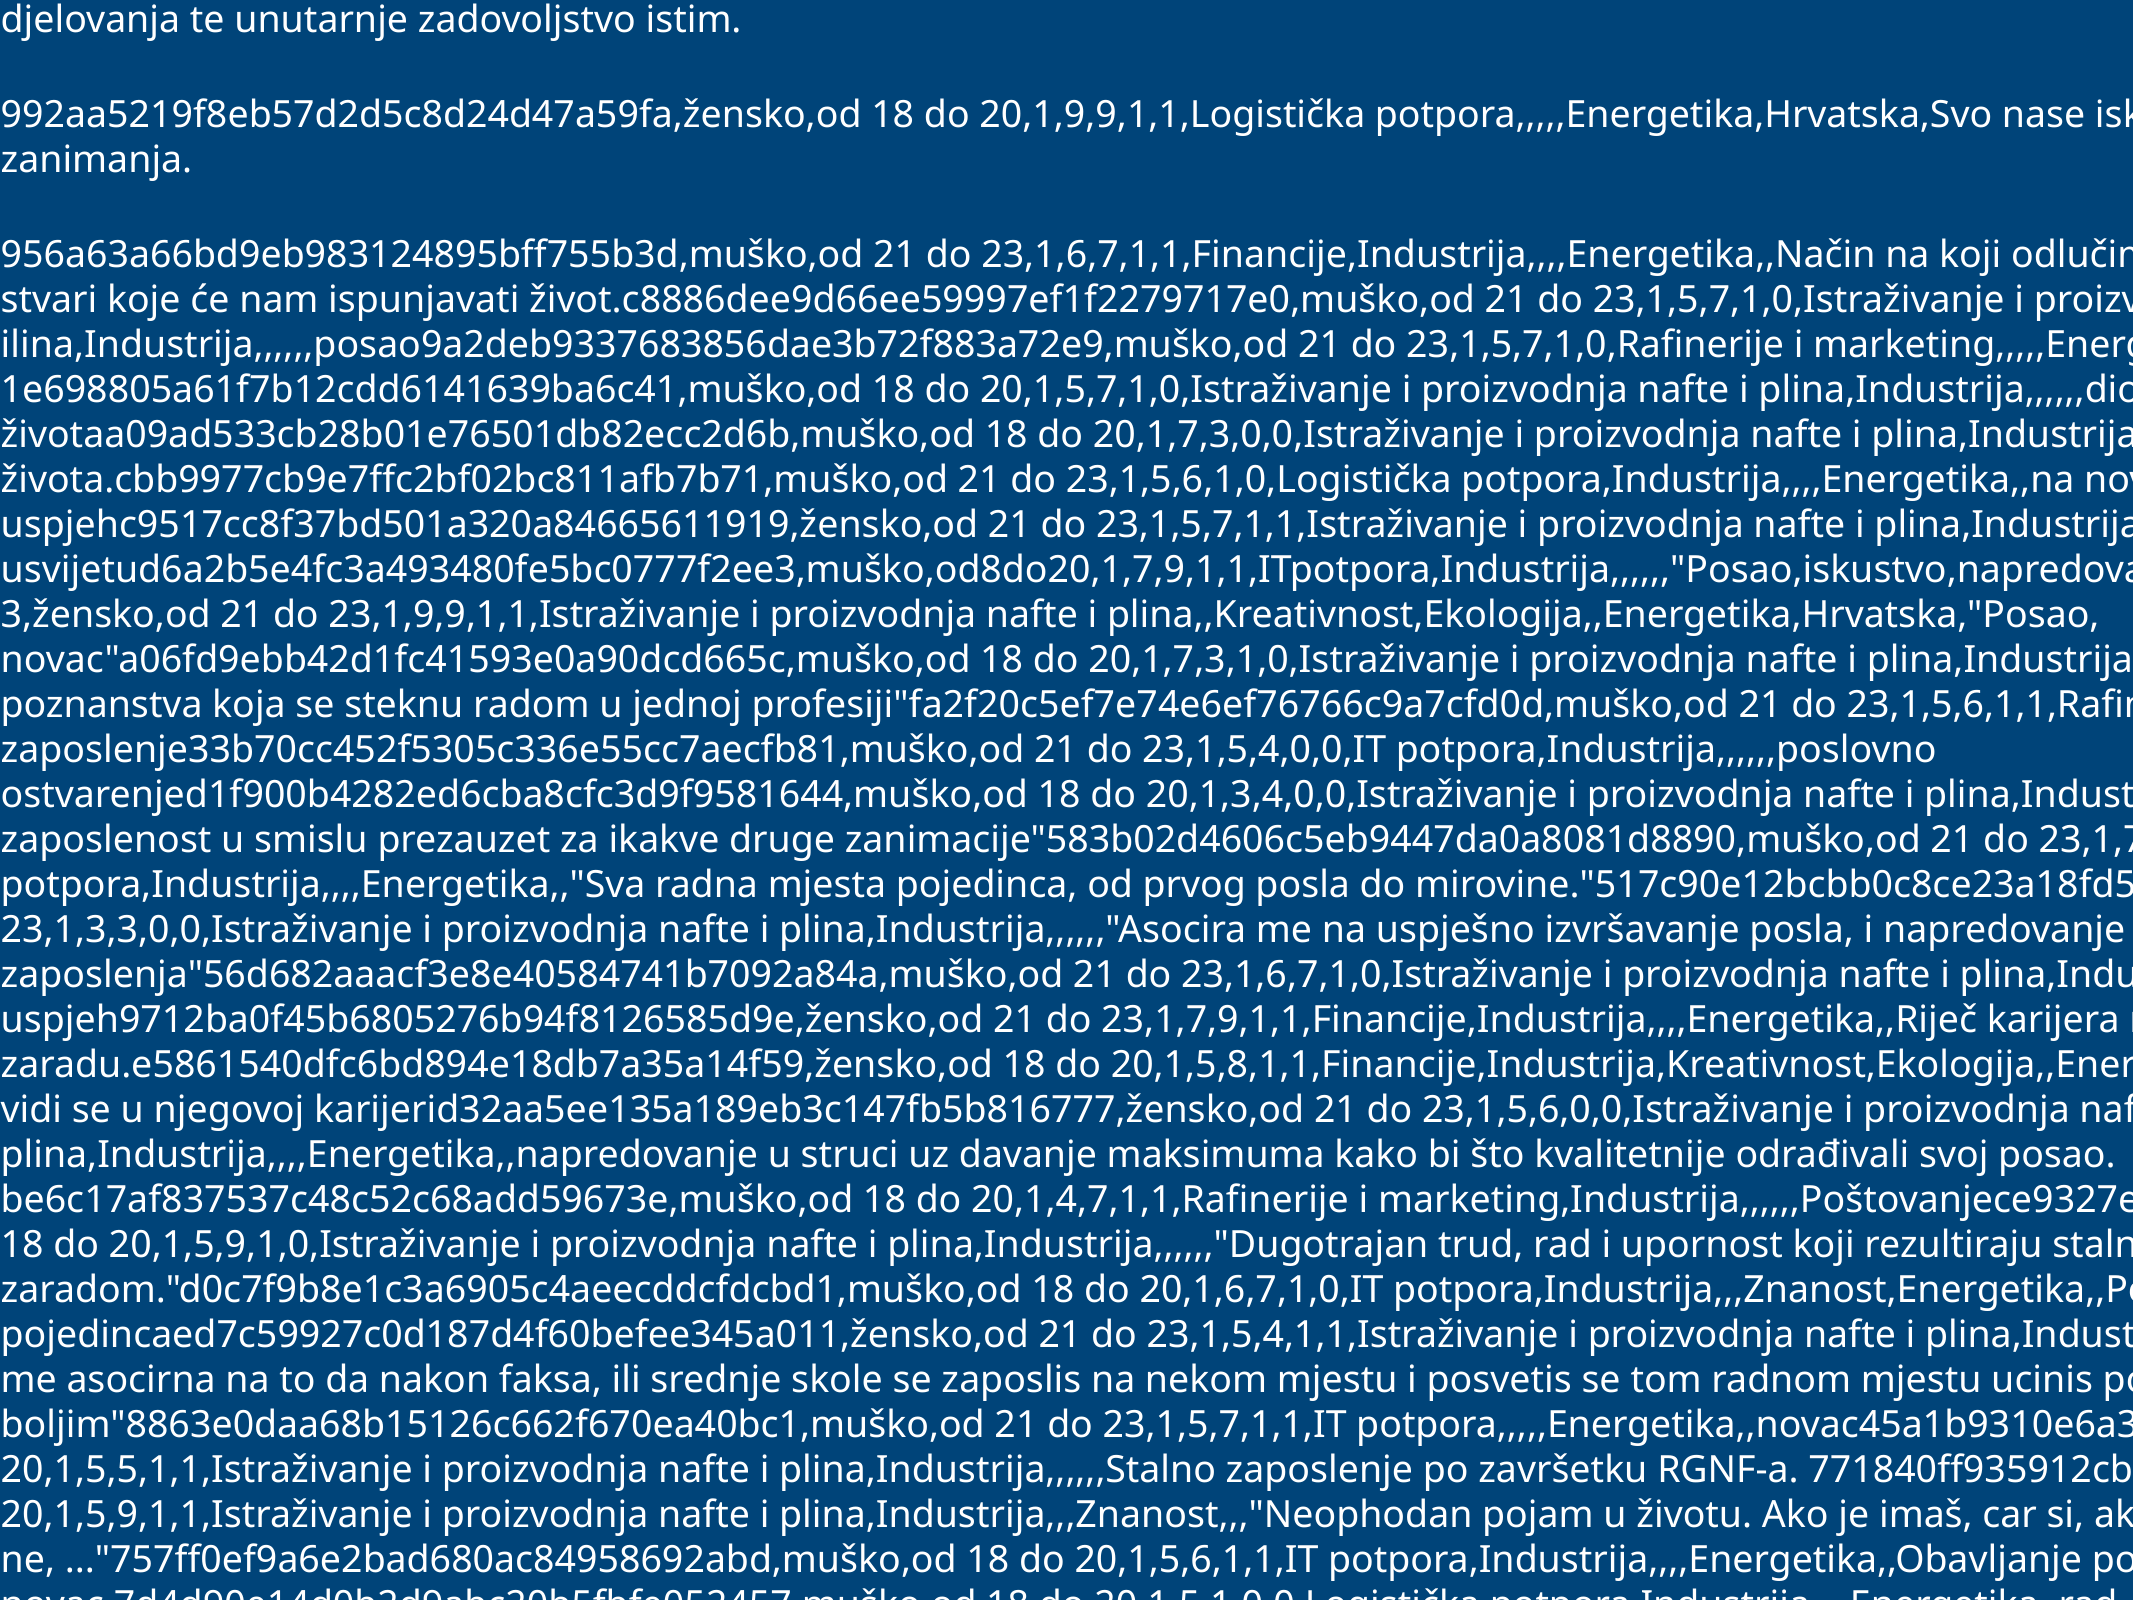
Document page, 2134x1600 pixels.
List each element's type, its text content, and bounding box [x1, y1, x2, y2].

text_box #,Odaberite spol,Koja je vaša dobna skupina?,Imate li trenutno status studenta?,Kakvo je vaše misljenje o INI kao poslodavcu?,Koliko vežete pojam 'INA' uz Hrvatsku i hrvatski nacionalani identitet?,Smatrate li da biste bili zadovoljni kao zaposlenik sa nekim od grana poslovanja koje INA nudi?,Vidite li sebe u budućnosti kao mogućeg zaposlenika INA grupacije?,Koje područje poslovanja INA grupacije smatrate osobno najzanimljivijim?,Industrija,Kreativnost,Ekologija,Znanost,Energetika,Hrvatska,Na što Vas asocira riječ 'karijera' ? 88ff7ba636674a1300aa9cd3ce9ca64c,muško,od 18 do 20,1,6,4,1,1,IT potpora,Industrija,,,,Energetika,,"napredak, buducnost" 68d728291138e5a8be73ae2906329c8c,muško,od 21 do 23,1,6,4,1,1,Financije,,,,,Energetika,,"penis, povremeno kita" 6a54c754a1d2cda68b33e34f1c9853fe,žensko,od 21 do 23,1,4,2,0,0,IT potpora,Industrija,,,,Energetika,,Posao i novac af63a9bb90f972404a6b47faa9e7d6c3,muško,od 18 do 20,1,5,4,0,0,IT potpora,,,,,Energetika,,USPJEH 7c2067d434c2d4a85a793d47ae5ba897,muško,od 21 do 23,1,5,4,1,0,IT potpora,Industrija,,,,Energetika,,Posao a4161c3fd1f3b79efa0cb99ac6646817,muško,27 ili stariji,1,5,5,1,1,IT potpora,Industrija,Kreativnost,Ekologija,Znanost,Energetika,Hrvatska,Ja mislim da je bartol prezgodna osoba a39207604a5d74607e6d12c86e4c624f,žensko,od 21 do 23,1,8,6,1,0,IT potpora,Industrija,,,,,Hrvatska,Rezultat puno truda i rada. 01ae3b193e6a1bab2c235090ba0f1eb8,žensko,od 21 do 23,1,6,4,1,1,Istraživanje i proizvodnja nafte i plina,Industrija,,,,Energetika,,"Karijera predstavlja čovjek profesionalni put koji može biti ispunjen usponima, ali isto tako i padovima. " ee4529fac48ce7edeffd21ea74ae2c82,žensko,od 18 do 20,1,5,7,1,1,IT potpora,Industrija,,,,,,proces cjelozivotnog ucenja f4dc077d14e766a55e35def84f4925ed,muško,od 21 do 23,1,5,4,1,1,Istraživanje i proizvodnja nafte i plina,Industrija,,,,,,Posao 0648924eb22ea1773adcd9610e1c3df9,muško,od 21 do 23,1,7,6,1,1,IT potpora,Industrija,,,,Energetika,,Opis onog što smo postigli. 8429b2a0aa034cc6f4d12ad0f02ddb71,žensko,od 18 do 20,1,6,7,1,0,Istraživanje i proizvodnja nafte i plina,Industrija,,,,Energetika,,Na uspješnost. bae8670ca8a8b8693efb07166ed29c02,žensko,od 18 do 20,1,9,9,1,1,Istraživanje i proizvodnja nafte i plina,Industrija,Kreativnost,Ekologija,Znanost,Energetika,Hrvatska,"Napredovanje,uspješnost i doprinos u nekome zvanju " de4ef0df28146faf1420e298a974298e,žensko,od 18 do 20,1,5,7,1,0,Financije,Industrija,,,,,,Smisao života kojeg gradimo kroz duži period u našem životu. 931c1713edc9fda24faf980739a955dc,muško,od 21 do 23,1,8,4,0,0,IT potpora,Industrija,,,,,,. f8809401dfb8dd7806e0f30815be1652,muško,od 21 do 23,1,7,7,1,1,Financije,Industrija,,,,Energetika,Hrvatska,Sama riječ 'karijera' za mene znači osobni uspjeh. 5506b3fa8f7804406a2a13a176df4b99,žensko,od 21 do 23,1,7,6,1,1,IT potpora,Industrija,,,,,,Budućnost i radno iskustvo c517d5066989b7fca42e7eb933f678f8,žensko,od 18 do 20,1,9,6,1,0,Financije,Industrija,,,,,,uspješno bavljenje poslom kojeg volim uz realnu plaću za to zanimanje 3094e3c96bfeef4be3f85fbb44a292f0,muško,od 24 do 26,1,1,1,0,0,Istraživanje i proizvodnja nafte i plina,Industrija,,,,Energetika,,Moja osobna postignuca u radu i znanosti fa70647637f30d43d53ec0bf4c03fd5f,žensko,od 21 do 23,1,7,8,0,0,IT potpora,Industrija,,,,,Hrvatska,na financijsku stabilnost ecec18baae9fa83d625b286104a9a602,muško,od 18 do 20,1,5,7,1,1,IT potpora,Industrija,,,,Energetika,Hrvatska,posao f5eb255c166841f5b60b0e37b8ecf1ea,muško,od 21 do 23,1,5,9,1,1,IT potpora,Industrija,,,,Energetika,Hrvatska,Osiguranje egzistencije a5a138c0f45325cd0d0d4a7932888d28,žensko,od 21 do 23,1,8,4,1,1,IT potpora,Industrija,,,,Energetika,,Rad kojem se posvećuje puno vremena i truda radi napretka i postignuća. b2d3d74c1df528ec39b31a1050d54e20,muško,od 21 do 23,1,5,2,0,0,IT potpora,Industrija,,,,Energetika,,posao fadd0c79414531f303deb0d05fe55319,žensko,od 18 do 20,1,5,7,1,0,Istraživanje i proizvodnja nafte i plina,Industrija,,,,Energetika,,zarada e0e35c76bebc9c5053c0c975e2fb5dfb,žensko,od 18 do 20,1,5,3,1,1,Rafinerije i marketing,Industrija,,,,Energetika,Hrvatska,posao život c8e859ea0927727ca7e71c6d61a36792,žensko,od 18 do 20,1,9,7,1,0,Financije,Industrija,,,,Energetika,,"Karijera me asocira na prezaposlenost, umor i stres." 6c17f50148f6bb1cbb41019ff549e29b,žensko,od 21 do 23,1,5,4,0,0,IT potpora,,,,,Energetika,,uspjeh 812e8adc8112859cbcca63faa0bdd10d,muško,od 21 do 23,1,5,2,0,0,Istraživanje i proizvodnja nafte i plina,,,,,Energetika,,financijska sigurnost 49919b6f2b137fe7617fb172364be9b1,žensko,od 18 do 20,1,6,7,1,1,Financije,Industrija,,,,Energetika,,Novac 4103ee0e11e9f5e81bfba44eaa25a225,žensko,od 21 do 23,1,7,7,1,1,Istraživanje i proizvodnja nafte i plina,,,,,Energetika,,Karijera me asocira na progres u poslovnom životu pojedinca cef212ada97813d16c4e1bb11ce7c8a4,žensko,od 21 do 23,1,7,5,1,0,Rafinerije i marketing,,,,,Energetika,,uspjeh aef521f385755a2b8776ba8223ac37ae,muško,od 18 do 20,1,6,3,1,1,Financije,,,,,Energetika,,Money ceab48f7510cc83fb99fd23f64d5a04a,muško,od 21 do 23,1,6,7,1,0,Rafinerije i marketing,,,,,Energetika,,"Posao uz mogućnos napredovanja, do zanimljivijih i odgovornijih pozicija kao i bolje plaće." 14edbbc0e6cf145de7eadc1ad8e5b1c0,žensko,od 21 do 23,1,9,9,1,0,Istraživanje i proizvodnja nafte i plina,Industrija,,,,,,Uspješno zaposlenje i postepeno napredovanje u svom poslu. 2f56a490a3190faa012981665fc4b489,muško,od 18 do 20,1,5,7,1,1,Financije,Industrija,,,,Energetika,,Put napredovanja u poslu. 7085e64340a5eaddd9a62efd8f9e410e,žensko,od 21 do 23,1,6,6,1,0,Istraživanje i proizvodnja nafte i plina,Industrija,,,,Energetika,,Poslovno uspijeće 2458829a05cf8491d6c4bf068f7349dc,žensko,od 21 do 23,1,5,6,1,0,Logistička potpora,Industrija,,,,,,"Na buduće zadimanje, napredovanje, osobni uspjeh itd." 5851d4c459435d7e64ad591af8278f02,muško,od 21 do 23,1,5,5,0,0,Logistička potpora,,,,,Energetika,Hrvatska,Na uspijeh koji gradiš tijekom godina i godina rada. 974af2027e3ef14d069cc97b266cb2d9,žensko,od 18 do 20,1,5,7,1,0,IT potpora,Industrija,,,,,,cijeloživotno napredovanje i rad d823d6eaf55a3612d6a0c1adbe4468f4,žensko,od 18 do 20,1,7,8,0,0,Logistička potpora,,,,,Energetika,,"Karijera me asocira na trud, rad, a tim i uspjeh u poslu kojeg volite." 869872d0230630c9b52f34219401b9a5,muško,od 18 do 20,1,5,5,0,0,IT potpora,Industrija,,,,,,cyxc 885668f40176a1effcd776f9cf93dd87,žensko,od 21 do 23,1,5,7,1,1,Logistička potpora,Industrija,,,,,,Asocira me na posao ac6d3e958bf1e516132b8d5ff207d127,muško,27 ili stariji,0,1,1,0,0,Istraživanje i proizvodnja nafte i plina,Industrija,Kreativnost,Ekologija,,Energetika,, feaca93075cc4149ae51a3fe431232af,muško,od 21 do 23,1,4,2,1,0,Rafinerije i marketing,Industrija,,,,Energetika,,Barijera 148365232432b3c0c685d3fdcb955665,žensko,od 21 do 23,1,5,5,1,0,IT potpora,Industrija,,,,,,uspjeh 035272f30e23d932300c343ff628d234,žensko,od 18 do 20,1,6,7,1,1,Rafinerije i marketing,Industrija,,,,Energetika,,Privredivanje za sebe i svoju obitelj. Ispunjavanje vlastitih ciljeva na poslovnom planu. 27431b1a58f3048fede3bd6764a17f60,muško,od 21 do 23,1,9,8,1,0,Istraživanje i proizvodnja nafte i plina,,,,Znanost,Energetika,,uspjeh 1d270c321936816e896d026f93e0d3a9,žensko,od 18 do 20,1,7,7,1,0,Istraživanje i proizvodnja nafte i plina,Industrija,,,,Energetika,Hrvatska,Na nešto za što u životu težimo te se oko toga trudimo 8e1b5f108564937e6c7c68513d47f2ac,muško,od 21 do 23,1,9,8,1,1,Istraživanje i proizvodnja nafte i plina,Industrija,Kreativnost,,,Energetika,,Na cjeloživotno učenje i iskustvo 3ee6dfa517a7118b2d625cc09561ae32,muško,od 21 do 23,1,7,6,1,1,Rafinerije i marketing,Industrija,,,,Energetika,Hrvatska,"Karijera je za mene poslovna strana života, ono čime se odlučimo baviti čitavog života s ciljem zarade." 6524379f949f552d1afafe5bb7ea2b3c,muško,od 18 do 20,1,5,7,1,1,Rafinerije i marketing,Industrija,,,,Energetika,,Riječ karijera asocira me na životni poziv koji je usput i plaćen. 3b2699fe13f757d16b147de9e38b1425,žensko,od 18 do 20,1,5,4,1,0,Istraživanje i proizvodnja nafte i plina,Industrija,,,,,,"Karijera je svjestan odabor nacina zivota koji podrazumijeva odredene gubitke, ali i dobit. Samo je pitanje koliko smo spremni prihvatit i nosit se sa jednim i drugim." e0edcfb67dc3f1e8326bdf9e1915b76c,žensko,od 18 do 20,1,5,7,0,0,Istraživanje i proizvodnja nafte i plina,,,,,Energetika,Hrvatska,Cjeloživotni posao u kojem nam je cilj napredovati do kraja naših mogućnosti. 60795ca544b824244c624cef3f0061ca,žensko,od 24 do 26,0,6,6,1,1,Rafinerije i marketing,Industrija,,,Znanost,,,Biti uspješan u onome što radiš. 453eb13ac0088fecd437b6cdcb4c9860,muško,od 21 do 23,1,5,6,1,1,Istraživanje i proizvodnja nafte i plina,Industrija,,,,,Hrvatska,Osamostaljenje i uspješnost u onom što radimo d7868f30310e06b8ed16152a2a81d44b,žensko,od 21 do 23,1,5,5,1,1,Rafinerije i marketing,Industrija,,,,Energetika,,"Žrtva privatnog zbog poslovnog ;) Karijera jest razvoj znanja,vještina i sposobnosti koje doprinose profesionalnom, ali i osobnom razvoju." 02e665998b616476e6fe1d645afa39bd,muško,od 21 do 23,0,6,5,1,1,IT potpora,Industrija,,,,Energetika,Hrvatska,"Posao, napredovanje, razvijanje " 6ec33d867b55c7ec11f32914b5cd41dc,žensko,od 21 do 23,1,7,7,1,0,Istraživanje i proizvodnja nafte i plina,Industrija,,,Znanost,Energetika,,"Karijera je za mene posvećivanje svom poslu i struci, trud i upornost u svojem radu te davanje prioriteta poslu u životu s ciljem što veće uspješnosti." cd75cea7bc41eb735f7cbbf35423dcba,muško,od 18 do 20,1,6,8,1,0,Istraživanje i proizvodnja nafte i plina,,,,,Energetika,,"Put, niz poslova i događaja te uspjeha jedne osobe." 931b5e0c43fc7565ecb0ad03646a119d,žensko,27 ili stariji,0,4,7,1,0,Istraživanje i proizvodnja nafte i plina,Industrija,,,,,Hrvatska,"Napredovanje, osobno i profesionalno." 09fcbc95ea15a7b92a867dcff060382d,žensko,od 18 do 20,1,9,9,1,0,Istraživanje i proizvodnja nafte i plina,Industrija,,,,Energetika,,posao d7b808368ada1f854351f0c7ba28d090,žensko,od 18 do 20,1,9,8,1,1,Logistička potpora,Industrija,,Ekologija,,Energetika,Hrvatska,Izgradnja vlastitih ambicija. 2a6e324f18ca04b8f641551595ad476e,muško,od 18 do 20,1,3,6,1,0,IT potpora,,,,,Energetika,,rad 9076aedad12b5d99f9841f24294e75ec,žensko,od 21 do 23,1,8,9,1,1,Logistička potpora,Industrija,,,,,,Uspjeh 3e1bc5bf3f6c2364915be59b1fb57158,žensko,od 18 do 20,1,9,7,1,1,Istraživanje i proizvodnja nafte i plina,Industrija,,,,Energetika,Hrvatska,Dio moje uspješne budućnosti. ae25fb752a01554fcf90d63aa312e70c,žensko,od 21 do 23,1,6,5,1,0,Istraživanje i proizvodnja nafte i plina,Industrija,,,,,,Dobar posao i zadovoljstvo. 4d9cdfd8d0f118050ee1fd1b9638048b,muško,27 ili stariji,0,5,8,1,0,Financije,Industrija,,,,Energetika,,profesionalni put 9b04a8a272fa713bda1d3c9d5653fa53,muško,od 18 do 20,1,5,7,0,0,IT potpora,Industrija,,,,,,Novac 9d9f0787f6fa799fe22514b65019ef2a,žensko,od 21 do 23,1,8,8,1,0,Rafinerije i marketing,Industrija,,,,Energetika,Hrvatska,penjanje po poslovnoj ljestvici b8f108bcf18f7472b3b82479c3663eb8,žensko,od 21 do 23,1,5,3,1,1,IT potpora,Industrija,,,,Energetika,,uspjeh postignut vlastitim radom 6e0af2e38c8992ea01c9c43fb8e44cd0,žensko,od 21 do 23,1,9,7,1,1,Istraživanje i proizvodnja nafte i plina,Industrija,,,,Energetika,,"Poslovni napredak, upornost, marljivost " b38cd86d861547a8b65a3555f39a6909,žensko,od 18 do 20,1,5,7,1,0,Logistička potpora,Industrija,,,,,,"Napredovanje i usavršavanje u svom poslu u korist vlastite dobrobiti, ali i dobrobiti društva." d0f3fd4e3adb1c254f4352717e4beeb5,muško,od 21 do 23,1,5,6,1,0,Istraživanje i proizvodnja nafte i plina,Industrija,,,,Energetika,,Asocira me na posao fad1382d04bbf83ae2af5d69bca054ae,muško,od 21 do 23,1,5,5,1,0,Istraživanje i proizvodnja nafte i plina,Industrija,,,,Energetika,,sve vec navedeno e69fb4062b42ea6b65ea9fac8b0fef4e,žensko,od 18 do 20,1,9,6,1,1,Logistička potpora,Industrija,,,,Energetika,,"Ambicioznost, trud, uspjeh." 4015051f49a12f88a1e8a3defb272ef6,žensko,od 18 do 20,1,5,9,1,1,Istraživanje i proizvodnja nafte i plina,,,Ekologija,,Energetika,,karijera-zanimanje za zivot bb93d3aee9dc9c862525a02f2de1b877,žensko,od 21 do 23,1,7,2,0,0,IT potpora,Industrija,,,,Energetika,,Na budućnost i uspjeh ili neuspjeh u odabranom području rada. 10fabf83ebda5d022f7476da16a65936,žensko,od 21 do 23,1,5,7,1,1,Rafinerije i marketing,Industrija,,,,Energetika,,Izrazita stručnost u području profesionalnog djelovanja te unutarnje zadovoljstvo istim. 992aa5219f8eb57d2d5c8d24d47a59fa,žensko,od 18 do 20,1,9,9,1,1,Logistička potpora,,,,,Energetika,Hrvatska,Svo nase iskustvo koje steknemo unutar jednog zanimanja. 956a63a66bd9eb983124895bff755b3d,muško,od 21 do 23,1,6,7,1,1,Financije,Industrija,,,,Energetika,,Način na koji odlučimo postići svoje ciljeve u životu i doći do stvari koje će nam ispunjavati život.c8886dee9d66ee59997ef1f2279717e0,muško,od 21 do 23,1,5,7,1,0,Istraživanje i proizvodnja nafte ilina,Industrija,,,,,,posao9a2deb9337683856dae3b72f883a72e9,muško,od 21 do 23,1,5,7,1,0,Rafinerije i marketing,,,,,Energetika,,Posao 1e698805a61f7b12cdd6141639ba6c41,muško,od 18 do 20,1,5,7,1,0,Istraživanje i proizvodnja nafte i plina,Industrija,,,,,,dio životaa09ad533cb28b01e76501db82ecc2d6b,muško,od 18 do 20,1,7,3,0,0,Istraživanje i proizvodnja nafte i plina,Industrija,,,,,,Nešto čemu smo posvetili dio života.cbb9977cb9e7ffc2bf02bc811afb7b71,muško,od 21 do 23,1,5,6,1,0,Logistička potpora,Industrija,,,,Energetika,,na novac i uspjehc9517cc8f37bd501a320a84665611919,žensko,od 21 do 23,1,5,7,1,1,Istraživanje i proizvodnja nafte i plina,Industrija,,,,Energetika,Hrvatska,Doprinos usvijetud6a2b5e4fc3a493480fe5bc0777f2ee3,muško,od8do20,1,7,9,1,1,ITpotpora,Industrija,,,,,,"Posao,iskustvo,napredovanje."8e46bc87a034b9e7ef2935ec968242b3,žensko,od 21 do 23,1,9,9,1,1,Istraživanje i proizvodnja nafte i plina,,Kreativnost,Ekologija,,Energetika,Hrvatska,"Posao, novac"a06fd9ebb42d1fc41593e0a90dcd665c,muško,od 18 do 20,1,7,3,1,0,Istraživanje i proizvodnja nafte i plina,Industrija,,,,Energetika,,"Iskustvo, znanje i poznanstva koja se steknu radom u jednoj profesiji"fa2f20c5ef7e74e6ef76766c9a7cfd0d,muško,od 21 do 23,1,5,6,1,1,Rafinerije i marketing,Industrija,,,,,,dugotrajno zaposlenje33b70cc452f5305c336e55cc7aecfb81,muško,od 21 do 23,1,5,4,0,0,IT potpora,Industrija,,,,,,poslovno ostvarenjed1f900b4282ed6cba8cfc3d9f9581644,muško,od 18 do 20,1,3,4,0,0,Istraživanje i proizvodnja nafte i plina,Industrija,,,,Energetika,,"Posao, novac, zaposlenost u smislu prezauzet za ikakve druge zanimacije"583b02d4606c5eb9447da0a8081d8890,muško,od 21 do 23,1,7,7,1,1,IT potpora,Industrija,,,,Energetika,,"Sva radna mjesta pojedinca, od prvog posla do mirovine."517c90e12bcbb0c8ce23a18fd520fe1c,muško,od 21 do 23,1,3,3,0,0,Istraživanje i proizvodnja nafte i plina,Industrija,,,,,,"Asocira me na uspješno izvršavanje posla, i napredovanje tijekom zaposlenja"56d682aaacf3e8e40584741b7092a84a,muško,od 21 do 23,1,6,7,1,0,Istraživanje i proizvodnja nafte i plina,Indutrija,,,,Energetika,,posao i uspjeh9712ba0f45b6805276b94f8126585d9e,žensko,od 21 do 23,1,7,9,1,1,Financije,Industrija,,,,Energetika,,Riječ karijera me asocira na jako dobar uspijeh i dobru zaradu.e5861540dfc6bd894e18db7a35a14f59,žensko,od 18 do 20,1,5,8,1,1,Financije,Industrija,Kreativnost,Ekologija,,Energetika,,odraz truda i znanja svake osobe vidi se u njegovoj karijerid32aa5ee135a189eb3c147fb5b816777,žensko,od 21 do 23,1,5,6,0,0,Istraživanje i proizvodnja nafte i plina,Industrija,,,,Energetika,,napredovanje u struci uz davanje maksimuma kako bi što kvalitetnije odrađivali svoj posao. be6c17af837537c48c52c68add59673e,muško,od 18 do 20,1,4,7,1,1,Rafinerije i marketing,Industrija,,,,,,Poštovanjece9327e40c3851882eef9d3c946681d0,žensko,od 18 do 20,1,5,9,1,0,Istraživanje i proizvodnja nafte i plina,Industrija,,,,,,"Dugotrajan trud, rad i upornost koji rezultiraju stalnim napredovanjem u poslu i dobrom zaradom."d0c7f9b8e1c3a6905c4aeecddcfdcbd1,muško,od 18 do 20,1,6,7,1,0,IT potpora,Industrija,,,Znanost,Energetika,,Poslovni put i razvoj pojedincaed7c59927c0d187d4f60befee345a011,žensko,od 21 do 23,1,5,4,1,1,Istraživanje i proizvodnja nafte i plina,Industrija,,Ekologija,,Energetika,,"rijec karijera me asocirna na to da nakon faksa, ili srednje skole se zaposlis na nekom mjestu i posvetis se tom radnom mjestu ucinis posao, sebe boljim"8863e0daa68b15126c662f670ea40bc1,muško,od 21 do 23,1,5,7,1,1,IT potpora,,,,,Energetika,,novac45a1b9310e6a311c2acac22542ab1eb,muško,od 18 do 20,1,5,5,1,1,Istraživanje i proizvodnja nafte i plina,Industrija,,,,,,Stalno zaposlenje po završetku RGNF-a. 771840ff935912cb29f1463f23a2b0ca,žensko,od 18 do 20,1,5,9,1,1,Istraživanje i proizvodnja nafte i plina,Industrija,,,Znanost,,,"Neophodan pojam u životu. Ako je imaš, car si, ako ne, ..."757ff0ef9a6e2bad680ac84958692abd,muško,od 18 do 20,1,5,6,1,1,IT potpora,Industrija,,,,Energetika,,Obavljanje poslova u zamjenu za novac.7d4d90e14d0b2d9abc20b5fbfe052457,muško,od 18 do 20,1,5,1,0,0,Logistička potpora,Industrija,,,,Energetika,,rad 86e46a8cc488053105bc93c0b3328767,muško,od 18 do 20,1,5,4,1,0,Financije,Industrija,,,,,,Prenapuhana riječ. Stvari su postavljene na način da je najbitnije zaraditi. Najbitnije je biti sretan zbog onoga što radiš. 07c7338cf102f68159154db6ddd61b20,muško,od 18 do 20,1,5,1,1,1,Logistička potpora,Industrija,,,,,, 2416d26420f70e081673ea63b794c2f9,muško,od 21 do 23,1,5,6,1,0,IT potpora,,,,,Energetika,,Korporativni svijet. 48678914bf127e1a01f616c1827f6436,muško,od 18 do 20,1,7,3,1,0,Istraživanje i proizvodnja nafte i plina,Industrija,,,Znanost,Energetika,,Mogućnost pojedinca da napreduje od izabranog školovanja do visokih pozicija u nekoj tvrci. 954a2f32d04f33e557c3f4b18a7ce9a2,muško,od 21 do 23,1,8,8,1,1,Logistička potpora,Industrija,,,Znanost,,Hrvatska,niz uspjeha u području posla koje ostavlja osjećaj osobnog zadovoljstva što u konačnici dovodi do zadovoljstva vlastitim životom 22a220a45c35ad74728dec7f0b1a51af,žensko,od 21 do 23,1,4,6,1,1,Rafinerije i marketing,,,,,Energetika,,"POsao, napredovanje" 75155495d5e23e02e13a83196b45a403,muško,od 21 do 23,1,7,7,1,0,Istraživanje i proizvodnja nafte i plina,,,,,Energetika,,Na postupnu izgradnju suojesnog zivota. a05ae1750311ba15bae5f47cb633c404,žensko,od 18 do 20,1,5,7,0,0,Financije,Industrija,,,,Energetika,,Ispunjenje vlastitih ambicija bd6c910ea8c323c6f17128fd18e17947,žensko,od 18 do 20,1,5,7,1,0,Rafinerije i marketing,,,,,Energetika,,Uspješnost u odabranom zanimanju. f880ca7e50b41bf5eff3511c4be13821,žensko,od 21 do 23,1,5,2,1,1,Istraživanje i proizvodnja nafte i plina,Industrija,Kreativnost,,,Energetika,,Ustrajnost u svom poslu te sklonost napredovanja u samome. d631c878452e9176b6fb0ae1344c9f5c,žensko,od 18 do 20,1,5,4,1,1,Financije,Industrija,,,,,,buduće zaposljenje 04fd98995642da53dbc8b69f6731b134,muško,od 18 do 20,1,8,7,1,1,Rafinerije i marketing,Industrija,,,,Energetika,,mogućnost a4a774da735f8c104ba9612823167b39,žensko,od 18 do 20,1,5,1,1,1,Rafinerije i marketing,Industrija,,,,,,"Građenje iskustva, znanja, reputacije i moći u nekom zanimanju kojeg pojedinac dugo obavlja i, idealno, voli." 82734b4b7e1d335403b5c2324fb18950,muško,od 18 do 20,1,6,6,1,0,IT potpora,Industrija,,,,,,rad f90061d5aa146ae398f1e28b0db83757,žensko,od 21 do 23,1,7,8,1,0,Istraživanje i proizvodnja nafte i plina,,,,,Energetika,,Životno usmjerenje prema uspjehu d2ec429b96c261d32eb93d0860c0d916,muško,od 18 do 20,1,7,5,1,1,Istraživanje i proizvodnja nafte i plina,Industrija,,,,Energetika,,Karijera je simbioza volje i rada 23f486cc06e0fe27d500d73d0297b954,žensko,od 21 do 23,1,5,6,1,0,Financije,Industrija,,,,,,novac dedbafbbbca322dac9d113924f4e9a44,muško,od 24 do 26,0,4,3,0,0,IT potpora,,,,,Energetika,,napredak 45410744eb50d3be87474e7edaa70be0,žensko,od 21 do 23,1,5,5,0,0,Istraživanje i proizvodnja nafte i plina,,,,,Energetika,,Novac 40087499788a4d31751781ec2549014a,muško,od 21 do 23,1,5,7,1,0,Istraživanje i proizvodnja nafte i plina,,,,,Energetika,,"Ispunjenje, emocionalno, fizičko i psihičko" 218bef4c485f202c2fc0a2efb3e86958,muško,od 21 do 23,1,5,8,1,0,Istraživanje i proizvodnja nafte i plina,Industrija,,Ekologija,Znanost,Energetika,,"Ostvarenje profesionalnih snova. Ispunjenje u fizičkom, psihičkom i emocionalnom smislu. " 0ace1a0fac0494eac9c5f202420fc62e,muško,od 21 do 23,1,5,7,1,0,Istraživanje i proizvodnja nafte i plina,Industrija,,Ekologija,Znanost,Energetika,,"Sreća i ispunjenost, ostvarenje profesionalnih snova. " 2e4d8f187c1a986f97561cdfa25be97a,muško,od 18 do 20,1,2,5,0,0,IT potpora,Industrija,,,,,,strucno usavrsavanje i profit od toga 1d0f807670b0f1339e7f3039e72b02d5,muško,od 21 do 23,1,5,5,0,0,Istraživanje i proizvodnja nafte i plina,Industrija,,,,,,Uspješan poslovni život a184900f02020fcb72188b8b47b225df,žensko,od 21 do 23,1,5,3,1,1,Istraživanje i proizvodnja nafte i plina,Industrija,,,,,,I 2a6a95b6d8debb982df09fb336ff3eb0,žensko,od 21 do 23,1,5,2,0,0,Rafinerije i marketing,Industrija,,,,Energetika,,fhh 23131f85b756a84840bf880c32132b8d,muško,od 21 do 23,1,5,5,0,0,IT potpora,Industrija,,,,,,Posao koji ću obavljati sa zadovoljstvom. bb1ebe25b62fa9fbfd451269d3e957ae,žensko,od 21 do 23,1,5,3,0,0,Istraživanje i proizvodnja nafte i plina,Industrija,,,,Energetika,,a 53bd528e3c05919aa86952602c97bb42,žensko,od 21 do 23,1,5,5,0,0,Rafinerije i marketing,Industrija,,,,,,"profesionalnost, uspjesnost" 85c8d17fc68cf3307686c369b972581f,žensko,od 21 do 23,1,5,7,1,0,Istraživanje i proizvodnja nafte i plina,Industrija,,,,,,Uspjeh ee2515c01501eecdd5749e90f5cf433c,žensko,od 21 do 23,1,9,1,1,0,Istraživanje i proizvodnja nafte i plina,Industrija,,,,,,uspijeh 6e8aa5e246963c22714d71863a290257,žensko,od 18 do 20,1,6,5,0,0,Istraživanje i proizvodnja nafte i plina,Industrija,,,,,,čokčkč 9e8687f3ea72919e8cb9372e2b9c46d8,žensko,od 18 do 20,0,5,7,1,1,Istraživanje i proizvodnja nafte i plina,Industrija,,,,Energetika,Hrvatska,"Na osobni razvitak, napredovanje, razvoj , učenje " 74e8d92345f927059182d9e1ceb6afa2,žensko,od 18 do 20,0,5,5,1,0,Rafinerije i marketing,,Kreativnost,Ekologija,,,,ina 2a3b8fc79ab9f92b4eef39afe2c73a3a,žensko,od 18 do 20,1,6,6,1,0,IT potpora,Industrija,,,,,,Nešto čemu posvetiš većinu svog života. c78c1e2f3b7724512f18bb8555c37987,žensko,od 18 do 20,1,5,5,0,1,Istraživanje i proizvodnja nafte i plina,Industrija,,,,Energetika,,na 49b31a01a5a6cc8c8b6c34f1baa634e7,žensko,od 21 do 23,1,5,5,1,1,Financije,,,,,Energetika,,1 b0bf508d18bc5a8cbe395fe018b9decc,žensko,od 21 do 23,1,5,1,0,0,IT potpora,Industrija,,,,,,ono šta ja nikad neću imat 17654bfeaa8640f18359e7dbcb3ce4f9,žensko,od 18 do 20,1,5,5,1,0,Rafinerije i marketing,Industrija,,,,,,N fc981e41c7927b87bab2c447cf040145,žensko,27 ili stariji,0,5,4,1,1,Istraživanje i proizvodnja nafte i plina,,,Ekologija,,Energetika,,napredovanje u nekom zvanju bbff4df20790521f255e60df6863c662,muško,27 ili stariji,0,1,1,0,0,Rafinerije i marketing,,,,,,Hrvatska, e1a2bc83b661d7ae6aa0107e1f942471,muško,od 21 do 23,1,5,8,1,1,Istraživanje i proizvodnja nafte i plina,Industrija,,,,Energetika,,"Na uspješnost i snalažljivost, na sumu svih kvaliteta i sposobnosti pojedinca." 1f34a881c95985ddc48f000dbf9866f0,žensko,od 21 do 23,1,5,6,1,0,Financije,Industrija,,,,,,uspjeh 0d988a8f61174947f1ba289d6a9558f5,žensko,od 21 do 23,1,6,8,1,1,Financije,Industrija,,,,,Hrvatska,Uspjeh 2353a23ecab5cda66f2f5a5632da0832,žensko,od 21 do 23,1,5,6,1,1,Rafinerije i marketing,Industrija,,,,Energetika,,a 67f7956be368663306b5945769270108,žensko,od 21 do 23,1,5,5,0,0,Istraživanje i proizvodnja nafte i plina,Industrija,,,,,,Asocira me na zanimanje koje je osoba odabrala. 45e63485d9547acac0e326982a5267a1,žensko,od 21 do 23,1,5,6,0,0,Istraživanje i proizvodnja nafte i plina,Industrija,,Ekologija,,,,g 012ac4597a22b7243fc2c65bf70dff3d,žensko,od 21 do 23,1,5,7,0,0,Istraživanje i proizvodnja nafte i plina,Industrija,,,,Energetika,,posao koji izgrađuje život 15565462cd276ffdb7b5a5c171ada782,žensko,od 21 do 23,1,6,7,0,0,Istraživanje i proizvodnja nafte i plina,Industrija,,,,Energetika,,uspjesi i postignuca u radnom okruzenju 0374a90afe5ca89e29729a28dcdaaaf3,žensko,od 21 do 23,1,5,6,0,0,Istraživanje i proizvodnja nafte i plina,Industrija,,,,Energetika,,"Pristojan život, puno novaca" 2448600e5c981a3cf1cb3975273865e6,žensko,od 18 do 20,1,5,6,1,0,Istraživanje i proizvodnja nafte i plina,,,Ekologija,,Energetika,,Uspješan posao 56f3a76980651b1d35f985c283bf7608,muško,27 ili stariji,0,8,6,1,1,Financije,,,,,Energetika,,"radni period u zivotu osobe u kojem osoba uci zanat/poziv/zanimanje i usavrsava se, te svojim djelima utjece na okruzenje" f205c982c366a7230065de52255aeff2,žensko,od 18 do 20,1,5,6,0,0,Logistička potpora,Industrija,,,,Energetika,,"posao, napredak" 23963617a98f18f6447c10f45dad14c9,žensko,od 18 do 20,1,5,6,0,0,Istraživanje i proizvodnja nafte i plina,Industrija,,,,,,uspjeh c56a36f2e612da3fecf466b7fc0093a3,žensko,od 18 do 20,1,3,3,0,0,Istraživanje i proizvodnja nafte i plina,Industrija,,,,,,Zivotna preokupacija 6955563a75c4db712944d1977f1f1eec,žensko,od 21 do 23,1,3,6,0,0,Istraživanje i proizvodnja nafte i plina,Industrija,,,,,,"Rad,rad i rad." 4cfd3ac434ae45147c3263e9f354d5ce,žensko,od 21 do 23,1,5,6,1,0,IT potpora,Industrija,,,,Energetika,Hrvatska,Dio životnog vijeka u kojem se obavlja određeni posao što ljudi koji su rođeni u devedesetima i kasnije nikada neće imati 99c40442d5b5c52612b1f98037413703,žensko,od 18 do 20,1,6,8,1,1,Istraživanje i proizvodnja nafte i plina,Industrija,,Ekologija,,,Hrvatska,Rad i trud 40a7b00bfde07a7088b50850e2dd9fad,žensko,od 21 do 23,1,5,3,0,0,Istraživanje i proizvodnja nafte i plina,,,,,Energetika,,"uspjeh, posao" 0acb654244d9b1ac5cd0f2a1dbea6af6,žensko,od 18 do 20,1,5,5,0,0,IT potpora,Industrija,,,,,,napredovanje u poslu 054dfc20b8655c72c68a972848f1c8b1,muško,od 18 do 20,1,5,9,1,1,Istraživanje i proizvodnja nafte i plina,Industrija,,,,,,"Napredovanje na poslu, potpuna posvećenost svom radu " 2d4e3affa1d07f17e939971ba3fa21e0,žensko,od 21 do 23,1,5,8,1,0,Rafinerije i marketing,Industrija,,,,,,znanje 3992fa84c43d0fe084d65a54b37b9afa,žensko,od 18 do 20,1,6,9,0,0,Istraživanje i proizvodnja nafte i plina,Industrija,,,,Energetika,Hrvatska,izgrađen posao 3be2f941d77758861bdc6aff99438542,žensko,od 21 do 23,1,5,3,1,1,Logistička potpora,Industrija,,,,Energetika,,Konstantno napredovanje i usavrsavanje svog znanja u podrucju ili vise njih koje osobu zanima 513b97b71e1dcfbdf909acfa59c44910,žensko,od 18 do 20,1,5,3,0,0,Istraživanje i proizvodnja nafte i plina,Industrija,,,,,,A 2f90c38ab79ffabf8ac37c4288016c0b,žensko,od 21 do 23,1,5,4,0,0,IT potpora,Industrija,,,,Energetika,,Ispunjenje poslovnih želja i mogućnosti. dfca0ce55c6d636cbe87416450a21bf2,žensko,od 18 do 20,1,5,7,1,0,Rafinerije i marketing,,,,,Energetika,,Posao 4abf577fc97e7bb49e5bd1f1384bead7,žensko,od 18 do 20,0,7,8,1,0,Istraživanje i proizvodnja nafte i plina,Industrija,,,,,,"Dobra plaća, rad i zasluženi odmor" 8490e9aa8aa141a49f78fe5efc973c35,muško,od 21 do 23,1,5,1,0,0,IT potpora,,,,,Energetika,,posao 82154a701ce1476540a3d0d0da6a8699,žensko,od 18 do 20,1,5,5,1,0,Logistička potpora,Industrija,,,,,,Budućnost 10b1aa5d5e9b9ec431467dc627eba4d9,žensko,od 21 do 23,1,9,9,1,1,Istraživanje i proizvodnja nafte i plina,Industrija,,,,,,INA 655ec3f90db6501d11584adeb46c8ca2,žensko,od 21 do 23,1,7,7,1,1,Rafinerije i marketing,,,,,Energetika,,Uspjeh fbc3d6bea182f522928f76668af94ccb,žensko,od 21 do 23,1,7,7,0,0,Istraživanje i proizvodnja nafte i plina,,,,,Energetika,,Novac 8fd8dd6401bb09239e660ba67532baed,muško,do 17,0,5,5,0,0,Istraživanje i proizvodnja nafte i plina,Industrija,,,,Energetika,,posao koj bi radio do kraja zivota 5a795e1f660c8c0abb0ba198dfe474b0,žensko,od 21 do 23,1,6,6,1,1,Financije,Industrija,,,,Energetika,,"Posao, budućnost, napredovanje" 4869c5ac8026b8709804aaf635bfaea3,muško,od 18 do 20,1,4,3,0,0,IT potpora,Industrija,,,,Energetika,,Mogucnost napredovanja u poslu 950637d8d5ee0a98af6e67d886c2ef6c,žensko,od 21 do 23,1,5,5,1,0,Istraživanje i proizvodnja nafte i plina,,,,,Energetika,,"Ambicioznost, ustrajnost, uspjeh" bcd60005fb48b5df044a565de767adca,žensko,od 21 do 23,1,5,4,0,0,Rafinerije i marketing,Industrija,,,,Energetika,,"Na napredovanje, ubrzani životni ritam, borbu" a40650d2073b1d19f7b01793659b03dd,muško,od 21 do 23,1,5,7,1,0,IT potpora,,Kreativnost,,,,,Uspjeh u onome što najviše želim b789b8301ce2d8dab4bcd579b9ea0abd,muško,od 21 do 23,1,6,6,1,0,Rafinerije i marketing,,,,Znanost,,Hrvatska,postignuce ce3567efe51fe68f37c6bbaa19fefc1d,muško,od 21 do 23,1,4,6,0,0,Financije,,,,,Energetika,,Zivotni proces uspijevanja i unaprijedivanja samoga sebe u vlastito izabranoj privrednoj grani 45ce838b5a18d0fe850ac72654516650,žensko,od 21 do 23,1,6,6,0,0,Istraživanje i proizvodnja nafte i plina,,,,,Energetika,,budući posao. ae6f2e115f70d30b2d895d2199efe344,žensko,od 21 do 23,1,5,5,0,0,Financije,,,,,Energetika,,Posao bacccce1ca912e721b942fe64c15173d,žensko,od 21 do 23,1,5,3,1,0,Istraživanje i proizvodnja nafte i plina,,,,,Energetika,,napredak bfc14c04602ba0913062e8c1555ed1b4,žensko,od 21 do 23,1,5,8,0,0,Istraživanje i proizvodnja nafte i plina,Industrija,,,,Energetika,Hrvatska,Niz poslovnih uspjeha. e6960f1e8b91f7a738a8b4f4ff616c93,žensko,od 21 do 23,1,5,1,1,0,Istraživanje i proizvodnja nafte i plina,Industrija,,,Znanost,Energetika,,na cilj u zivotu 9bae7425010db88a0df4f189090d1eda,muško,od 18 do 20,1,5,5,1,0,IT potpora,,,,,Energetika,,Mogućnost osobnog napredovanja zbog stjecanja ugleda u određenoj struci i zarade. 787f9bc6b3e7ac31fa7ba0530d8b8faf,žensko,od 21 do 23,1,5,3,1,0,Logistička potpora,Industrija,,,,,,"karijera me asocira na odijela,gradski život,dosadan posao" b7fed07e9bdd5b810f4b48e9a02e437b,muško,od 18 do 20,1,5,1,1,0,IT potpora,,,,,Energetika,, 03e37fe35247cae642df11963c7c36c3,muško,od 18 do 20,1,4,3,0,0,Rafinerije i marketing,Industrija,,,,Energetika,,Asocira me na uspjeh kojeg su mi omogućili diploma i znanje. 6ca5730bb72959e8f5a1a4981d00f544,muško,od 21 do 23,1,8,9,0,0,Logistička potpora,Industrija,,,,Energetika,Hrvatska,Ljudi 27c072617f8eb0122bc0c0803ac5e69e,žensko,od 18 do 20,1,6,4,1,0,Istraživanje i proizvodnja nafte i plina,Industrija,,Ekologija,,Energetika,,profesija koja osigurava budućnost ljudi 43d85426a310dcf7e0debfeebcf2b33e,muško,od 21 do 23,1,7,5,0,0,IT potpora,Industrija,,,,Energetika,,"Odabrani posao, kojim pokušavaš napraviti bolju budućnost " f4c0c3c4579e75e737eae3d3db5221df,žensko,od 24 do 26,0,5,5,1,0,Financije,Industrija,,,,,,"Postizanje zacrtanih ciljeva u određenom smjeru do onog krajnjeg, najvećeg, najboljeg cilja." 662892868de5e4c2feea7a9bb408699a,muško,od 24 do 26,1,9,9,1,1,Financije,Industrija,,,,,,"Normalan zivot, sa samo većom plaćom od prosjeka " 86aa7b289ea9b946599d1ce224458d52,žensko,od 21 do 23,1,7,7,1,0,Rafinerije i marketing,Industrija,,,,Energetika,,stavljanje svojih želja i ambicija ispred potreba svojih bližnjih d3a6bdafde3727e25952eeb3d18fefe4,muško,od 21 do 23,1,5,4,1,1,Rafinerije i marketing,,,,,Energetika,,"Stvara se u poslovnom svijetu, usko vezana isključivo na posao i raste radom i zalaganjem osobe u onome čime se bavi." 1febc757ad1c6b09130f3f42c7864ab4,muško,od 21 do 23,1,5,7,1,0,Istraživanje i proizvodnja nafte i plina,Industrija,,,,Energetika,,Znanje 99a22c356b7f7d13de87014752e69db1,žensko,od 18 do 20,1,5,7,0,0,Istraživanje i proizvodnja nafte i plina,,,,,Energetika,,"Jedna od glavnih zanimacija za život, kako za preživljavanje fizičkog, tako i duhovnog dijela čovjeka." 5128fe54221ef97ee539cc8d978376a8,muško,od 18 do 20,1,5,6,1,0,IT potpora,,,,,Energetika,,Posao u koji ću uložiti životni trud. 4dd94328d07f185494cebc43ba5263b6,muško,od 21 do 23,1,5,5,0,1,Financije,,,,,Energetika,,Uspjeh a92db3e897da4dd49a41c38245b235a0,muško,od 21 do 23,1,3,1,0,0,Istraživanje i proizvodnja nafte i plina,,,,,Energetika,,nista 68287fde0d263013516def6be40e419f,žensko,od 18 do 20,1,5,7,1,1,Financije,,,,,Energetika,,uspjeh u poslovnom smislu cd9f5d6eb28a10fa668c6d7d63eb84c4,muško,od 21 do 23,1,5,7,0,0,Financije,,,Ekologija,,Energetika,,Karijera označava period u životu u kojem se bavimo svojim zanimanjem s mogućnošću napretka i vlastite nadgradnje. a3c88a2f9df0f5b0077d69aebb27641e,muško,od 21 do 23,1,6,6,1,0,Logistička potpora,Industrija,,,,,, 3e96f733971e492665f59582925b970b,muško,od 21 do 23,1,5,3,1,0,Logistička potpora,Industrija,,,,,,Cjelodnevna preokupacija. Mogućnost beskonačnog usavršavanja. 3eeaf70979b1a80c4586742333728406,žensko,od 18 do 20,1,4,2,1,0,Rafinerije i marketing,Industrija,,,,Energetika,,Imati odličan posao sa dobrom plaćom i biti netko bitan u poslovnom svijetu. [0, 0, 2134, 1600]
